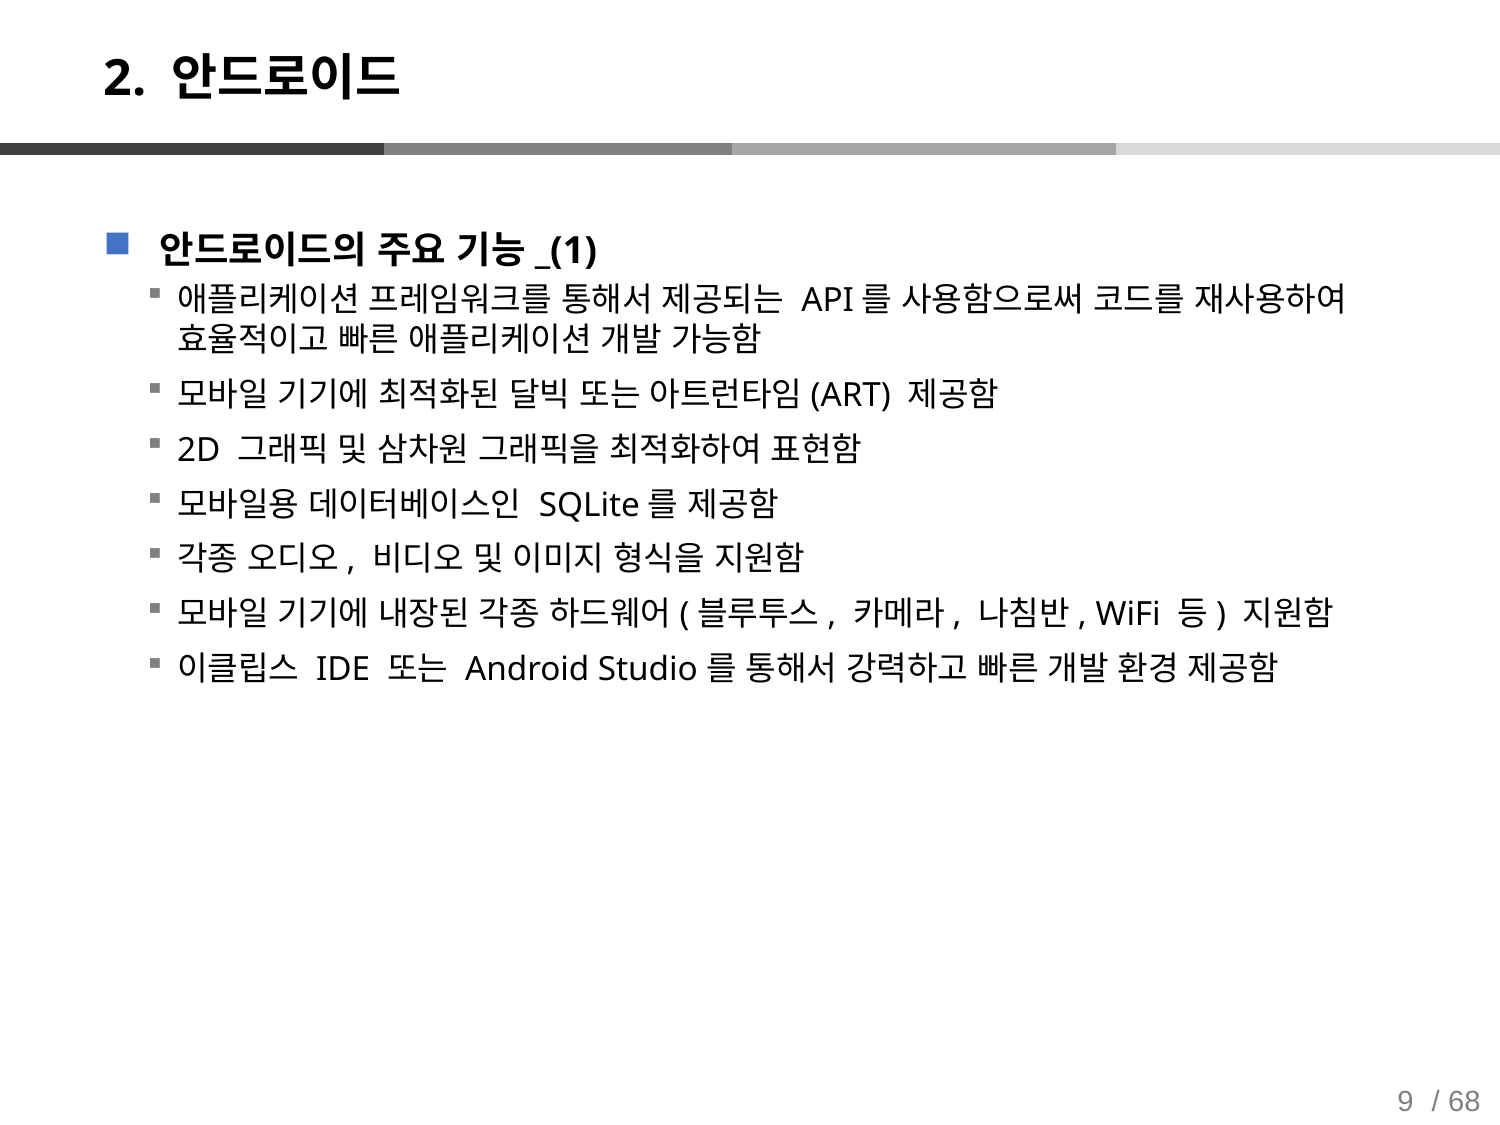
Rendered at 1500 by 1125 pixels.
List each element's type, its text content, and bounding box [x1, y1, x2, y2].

list 안드로이드의 주요 기능_(1) 애플리케이션 프레임워크를 통해서 제공되는 API를 사용함으로써 코드를 재사용하여 효율적이고 빠른 애플리케이션 개발 가능함 모바일 기기에 최적화된 달빅 또는 아트런타임(ART) 제공함 2D 그래픽 및 삼차원 그래픽을 최적화하여 표현함 모바일용 데이터베이스인 SQLite를 제공함 각종 오디오, 비디오 및 이미지 형식을 지원함 모바일 기기에 내장된 각종 하드웨어(블루투스, 카메라, 나침반, WiFi 등) 지원함 이클립스 IDE 또는 Android Studio를 통해서 강력하고 빠른 개발 환경 제공함 [88, 196, 1436, 1083]
title 2. 안드로이드 [88, 30, 1211, 121]
